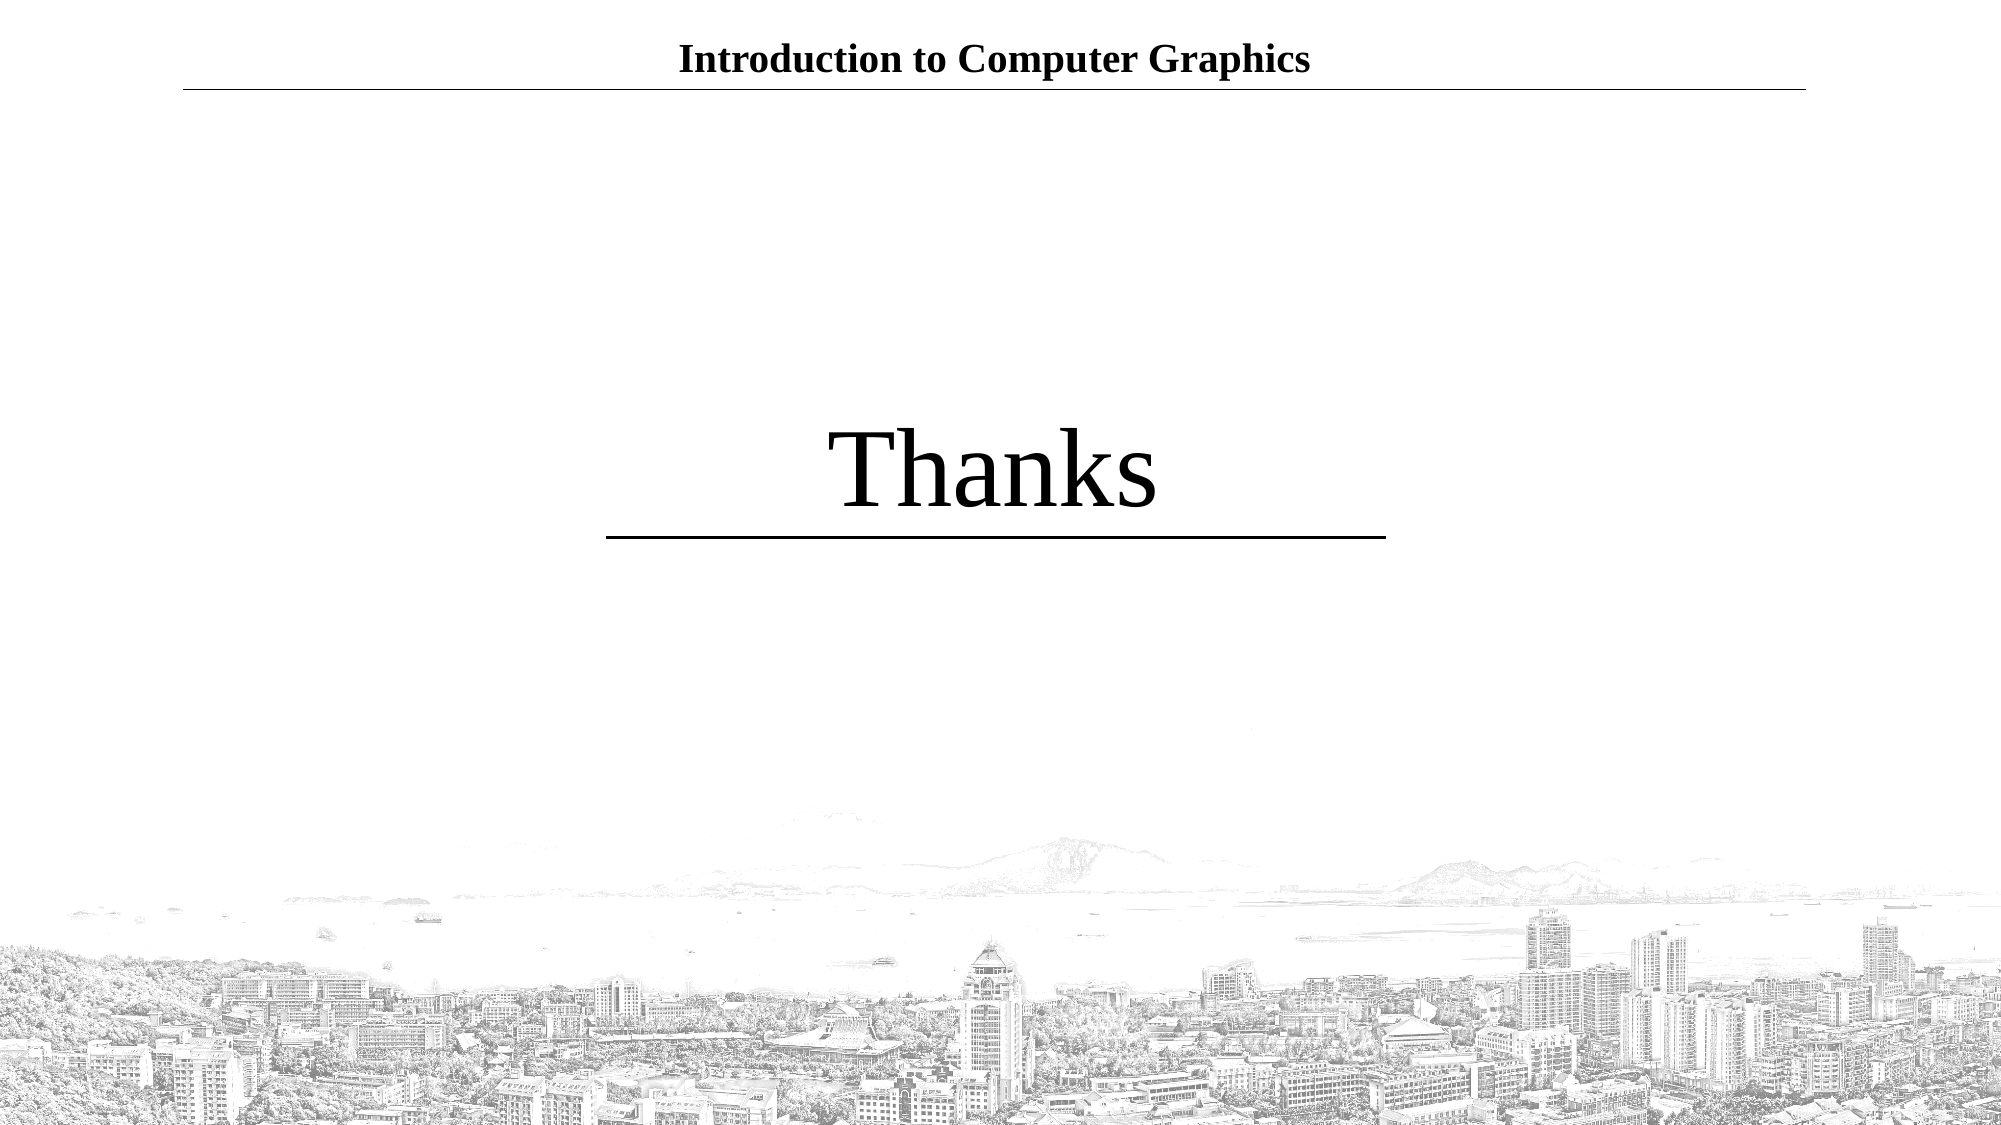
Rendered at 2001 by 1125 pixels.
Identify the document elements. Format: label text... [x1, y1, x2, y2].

list Introduction to Computer Graphics [182, 29, 1807, 90]
picture [0, 679, 2000, 1125]
